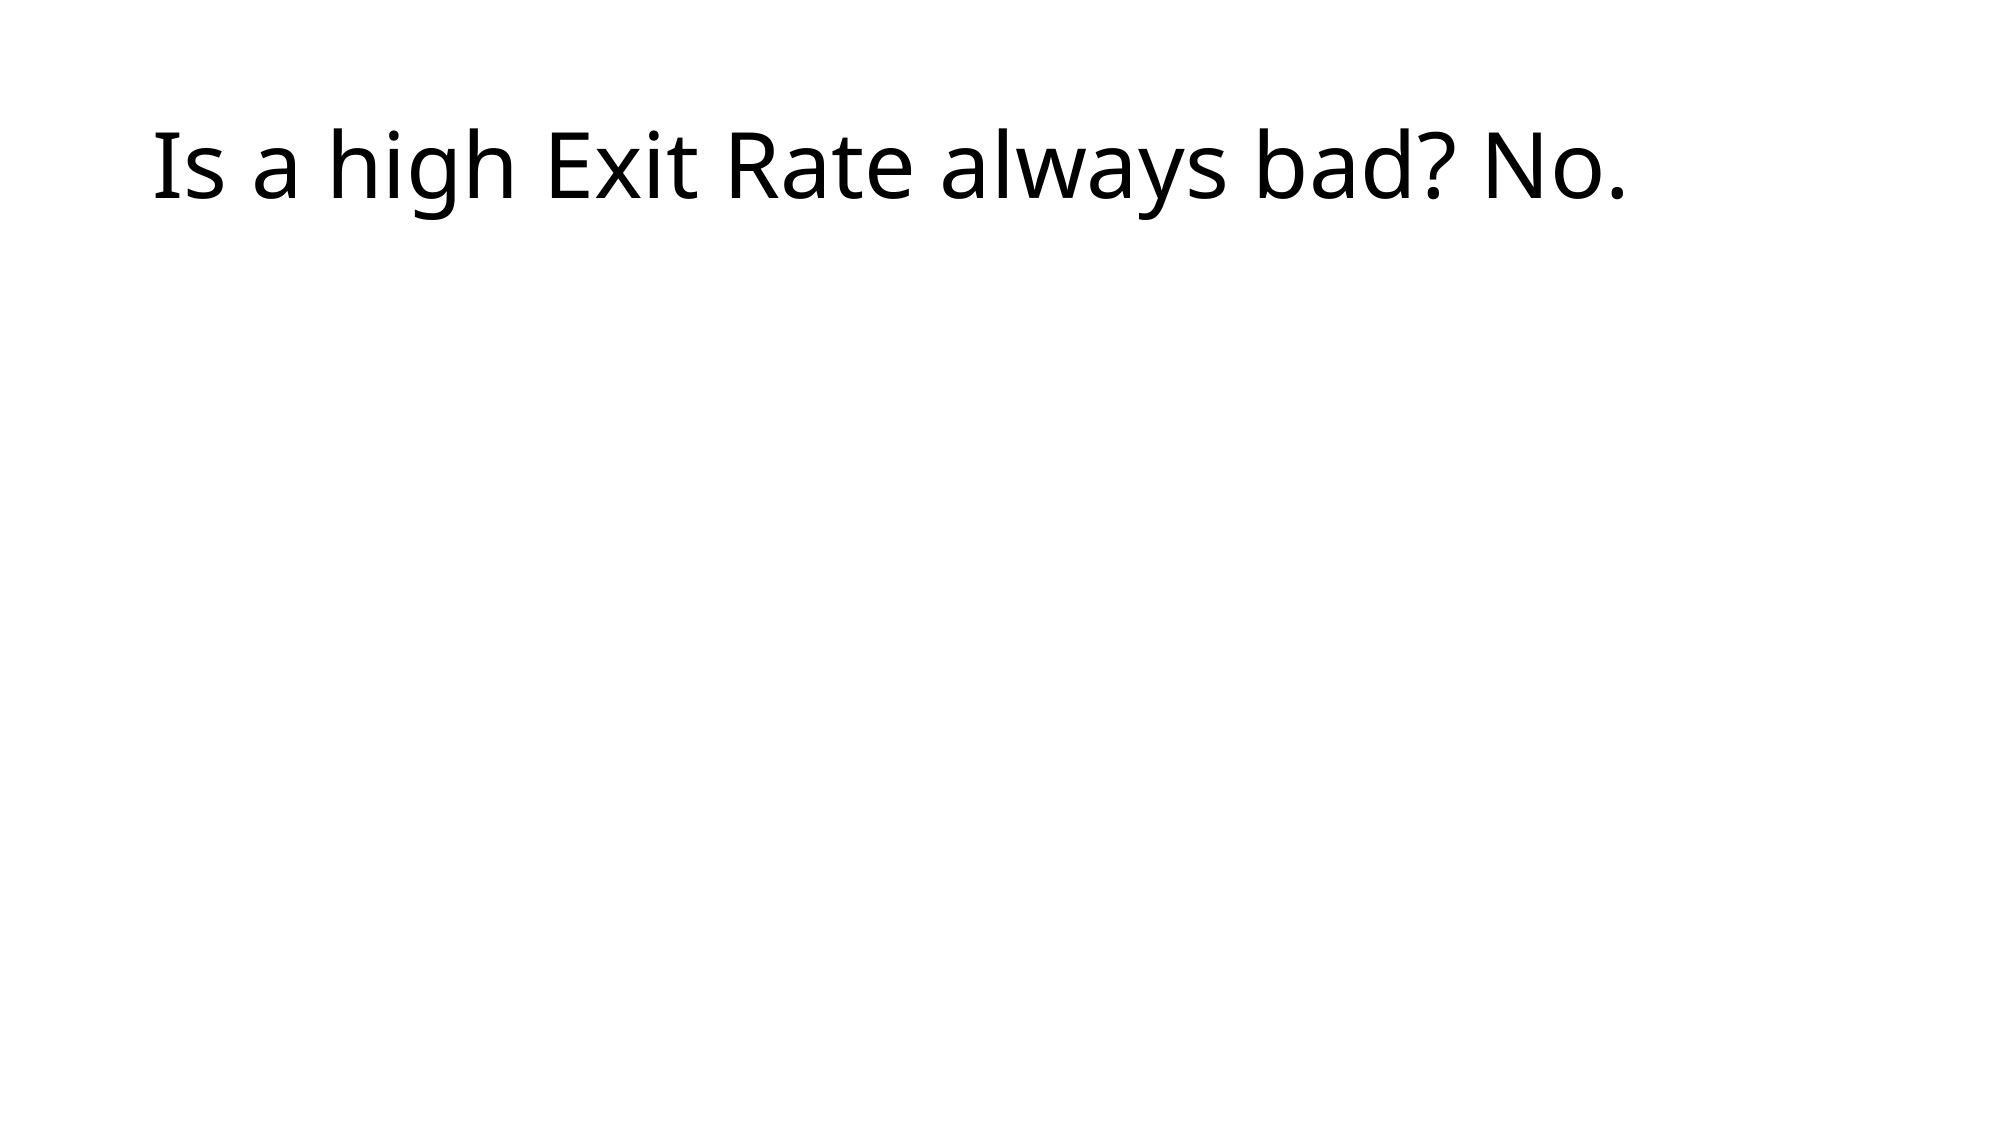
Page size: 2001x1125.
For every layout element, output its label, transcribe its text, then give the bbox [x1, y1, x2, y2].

title Is a high Exit Rate always bad? No. [137, 59, 1863, 278]
